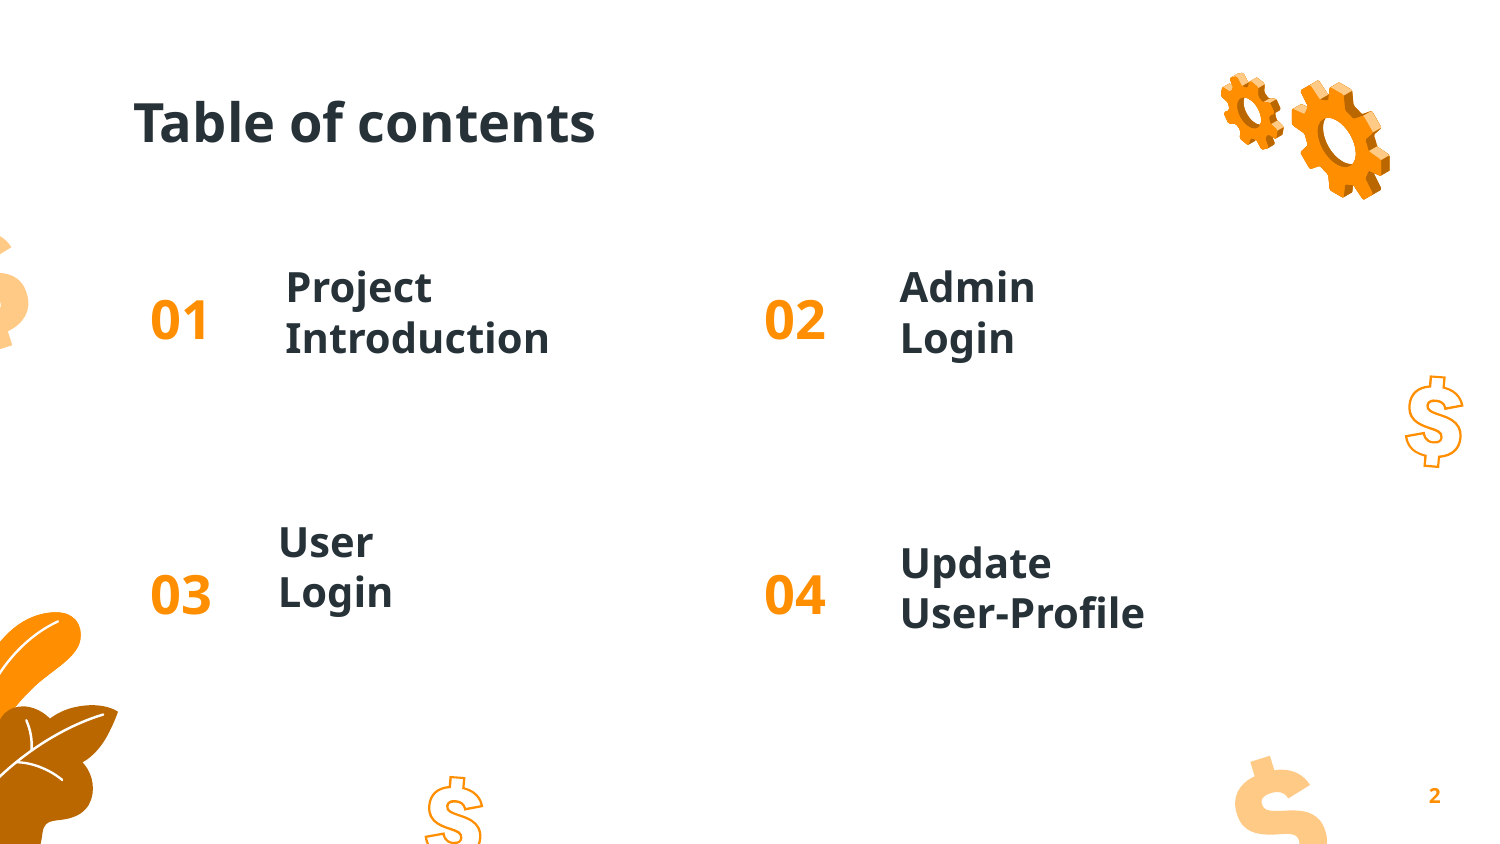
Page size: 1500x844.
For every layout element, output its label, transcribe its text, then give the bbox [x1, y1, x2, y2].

title 04 [732, 533, 860, 652]
title User Login [262, 513, 696, 631]
title Admin Login [884, 258, 1253, 377]
title Update User-Profile [884, 533, 1253, 652]
title 01 [118, 258, 246, 377]
title Project Introduction [270, 258, 639, 377]
title 02 [732, 258, 860, 377]
slide_number ‹#› [1389, 764, 1480, 830]
title 03 [118, 533, 246, 652]
title Table of contents [118, 72, 1219, 167]
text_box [1220, 72, 1391, 200]
